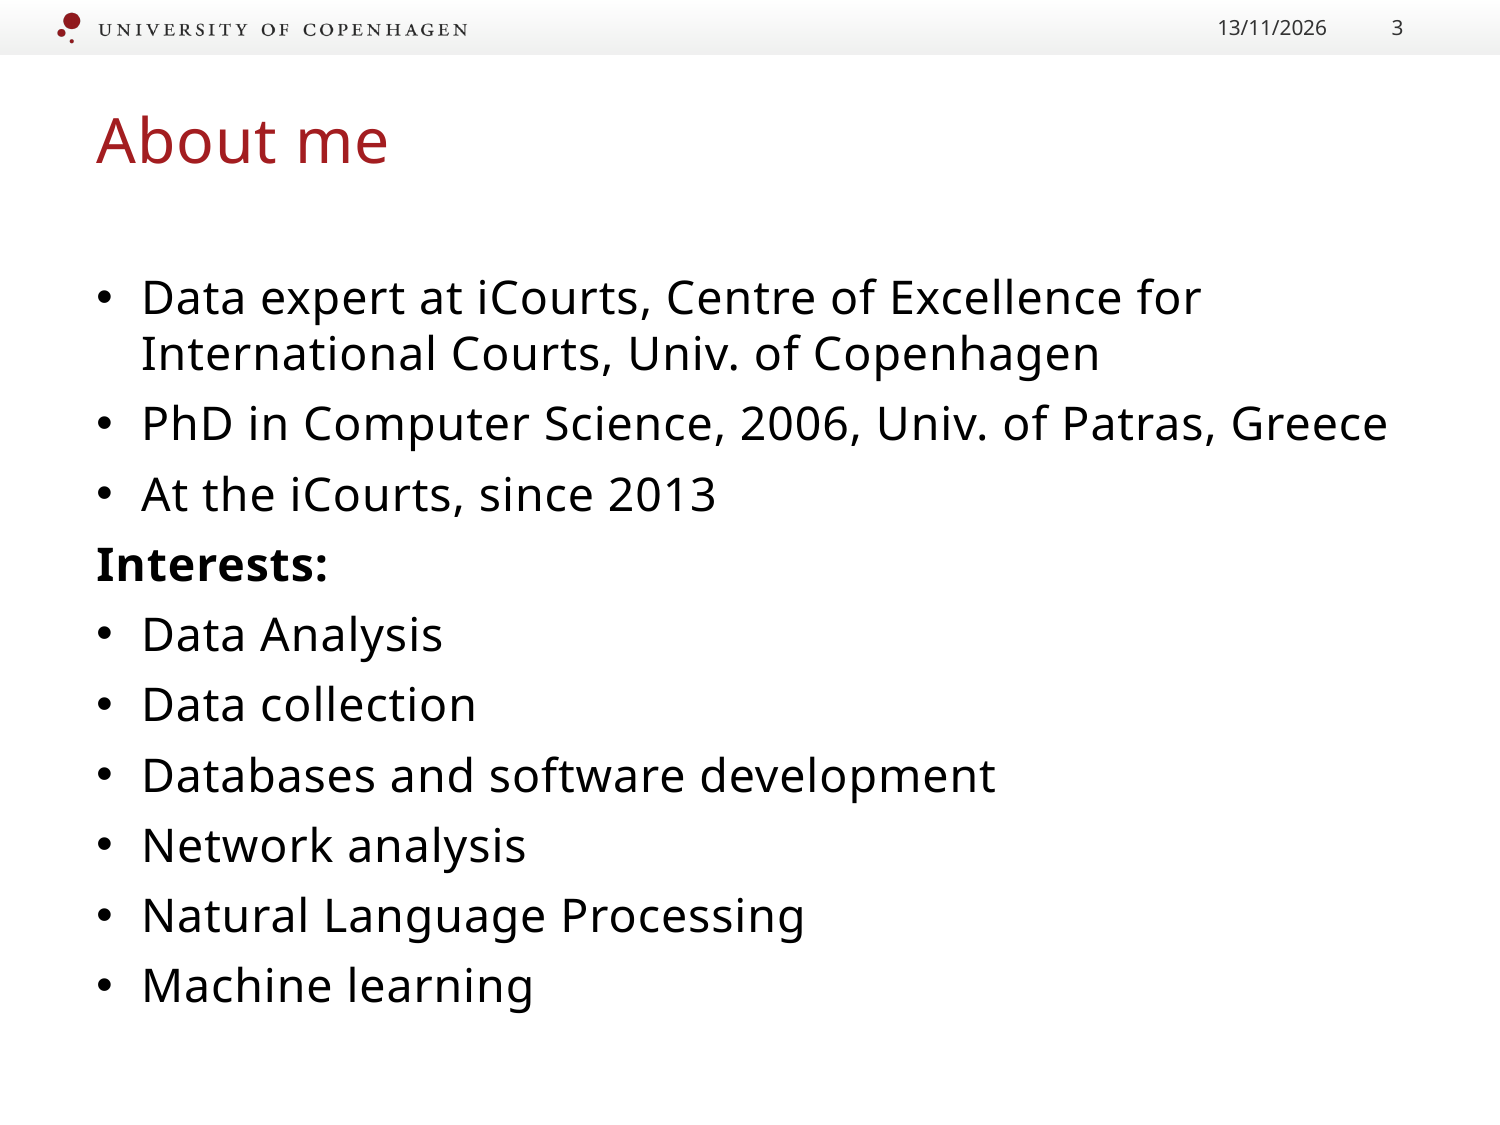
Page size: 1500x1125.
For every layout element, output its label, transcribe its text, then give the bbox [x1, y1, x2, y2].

list Data expert at iCourts, Centre of Excellence for International Courts, Univ. of Copenhagen PhD in Computer Science, 2006, Univ. of Patras, Greece At the iCourts, since 2013 Interests: Data Analysis Data collection Databases and software development Network analysis Natural Language Processing Machine learning [96, 268, 1404, 1034]
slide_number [1193, 14, 1327, 43]
slide_number 3 [1341, 14, 1404, 43]
picture [92, 15, 475, 42]
title About me [96, 101, 1404, 244]
